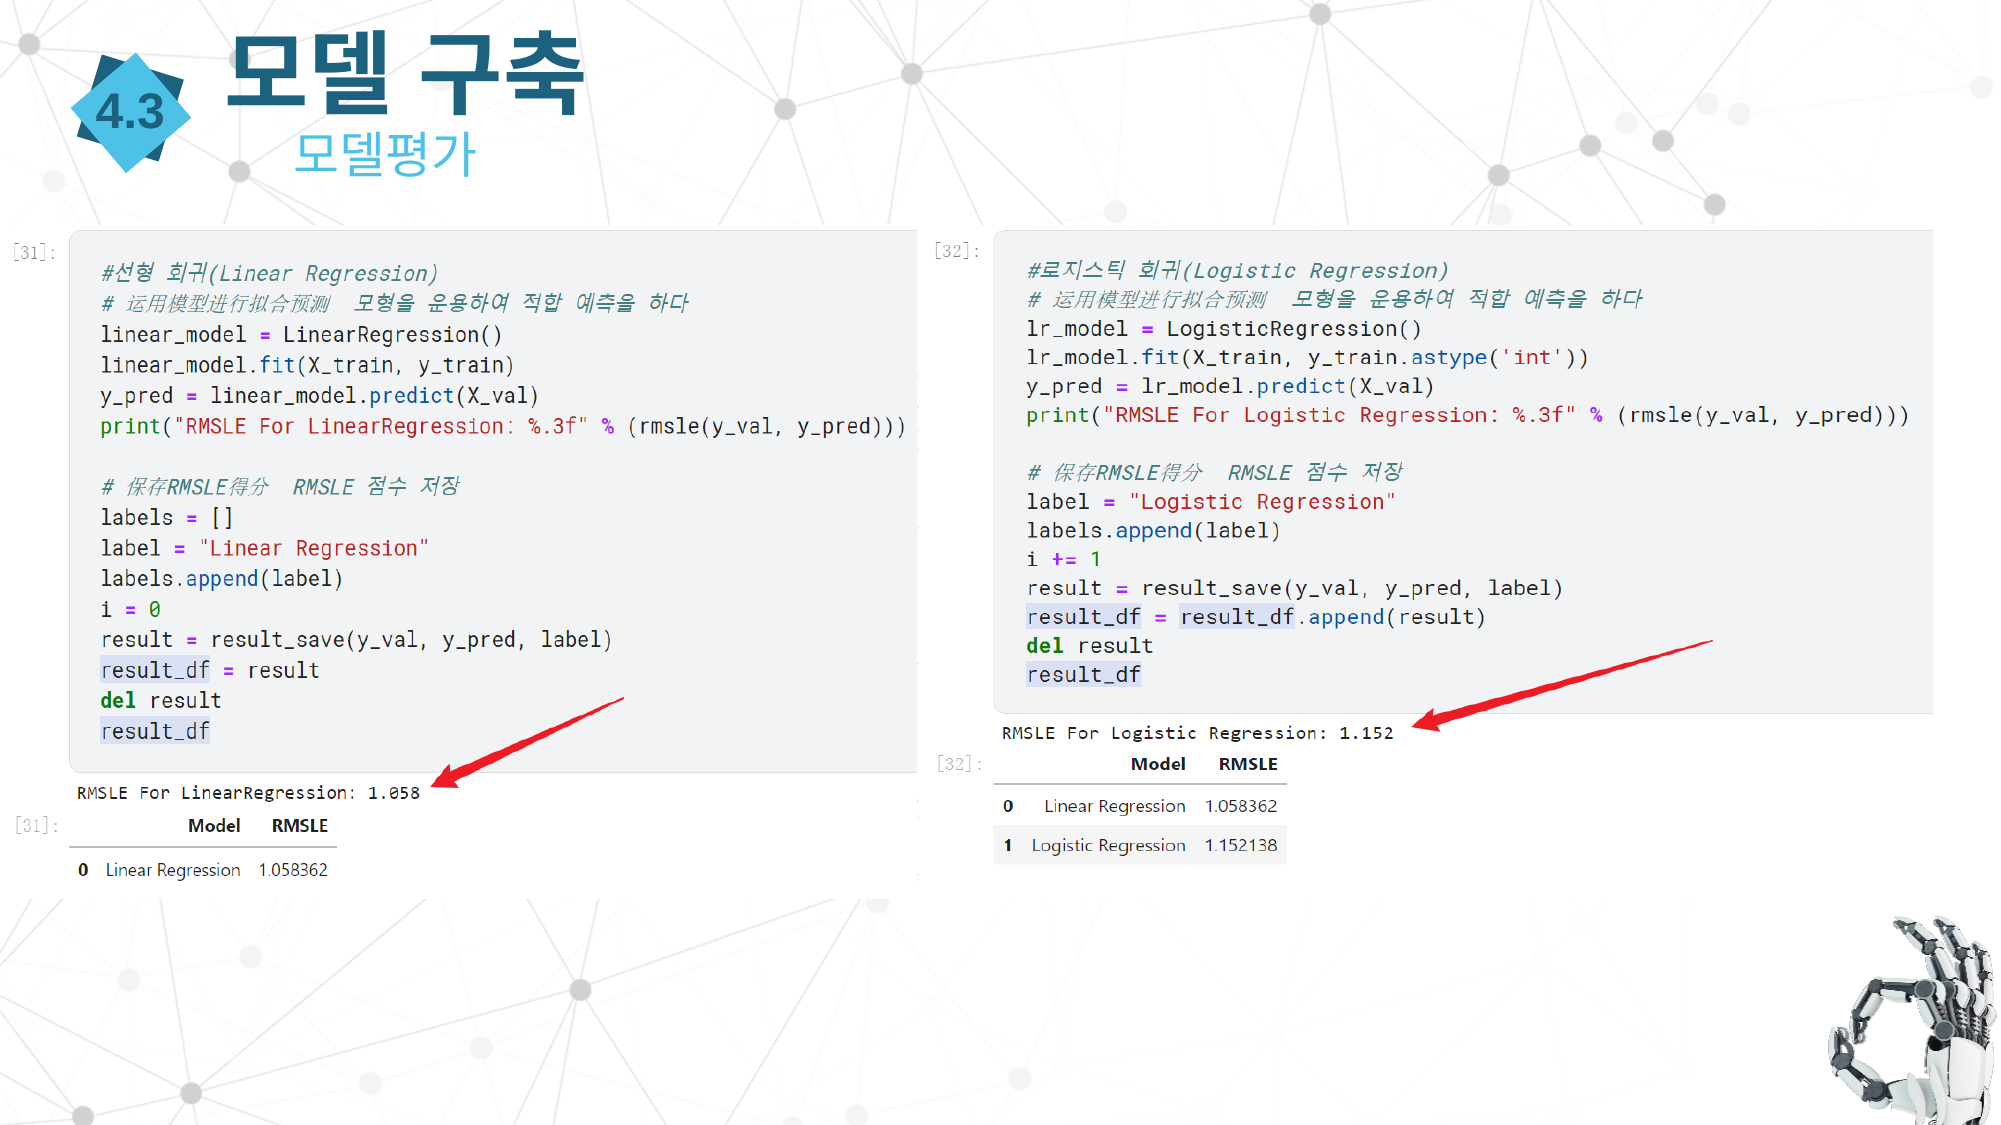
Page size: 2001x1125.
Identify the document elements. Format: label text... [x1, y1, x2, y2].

picture [0, 225, 917, 899]
text_box 모델 구축 [209, 8, 604, 134]
text_box 모델평가 [207, 29, 493, 209]
picture [1780, 915, 2001, 1125]
text_box 4.3 [80, 71, 194, 147]
picture [919, 225, 1933, 899]
